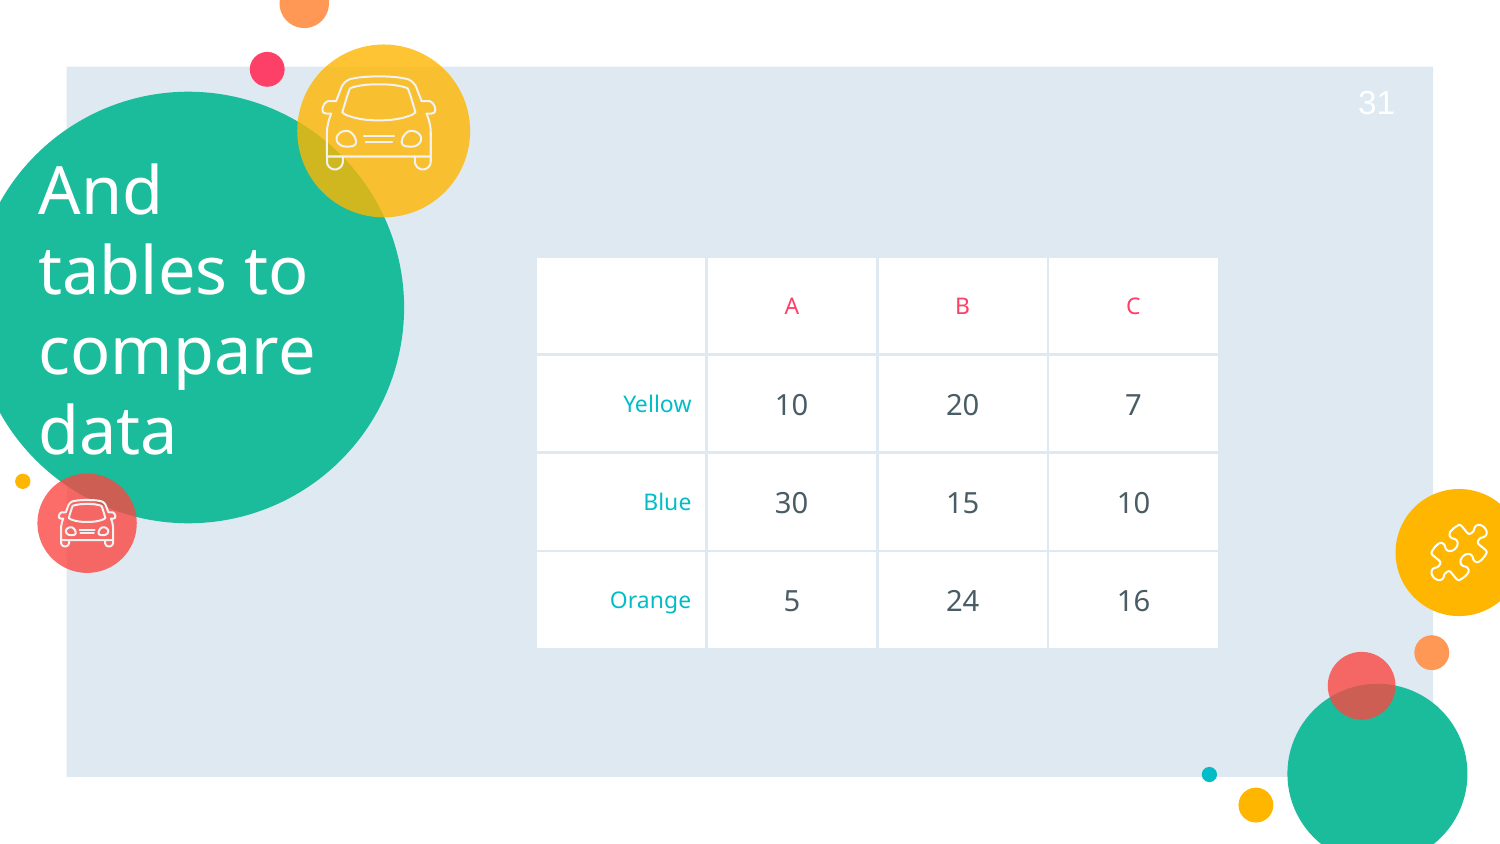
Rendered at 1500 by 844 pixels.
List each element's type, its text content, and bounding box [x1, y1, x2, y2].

table_header A [708, 258, 876, 353]
table_cell Yellow [537, 356, 705, 451]
table_cell 5 [708, 552, 876, 648]
table_header [537, 258, 705, 353]
table_cell 24 [879, 552, 1047, 648]
table_cell 30 [708, 454, 876, 550]
table_header B [879, 258, 1047, 353]
table_cell Blue [537, 454, 705, 550]
table_cell 10 [708, 356, 876, 451]
table_cell 20 [879, 356, 1047, 451]
table_header C [1049, 258, 1218, 353]
table_cell 10 [1049, 454, 1218, 550]
slide_number 31 [1331, 68, 1422, 134]
table_cell 15 [879, 454, 1047, 550]
table_cell 16 [1049, 552, 1218, 648]
table_cell Orange [537, 552, 705, 648]
title And tables to compare data [23, 91, 375, 524]
table_cell 7 [1049, 356, 1218, 451]
